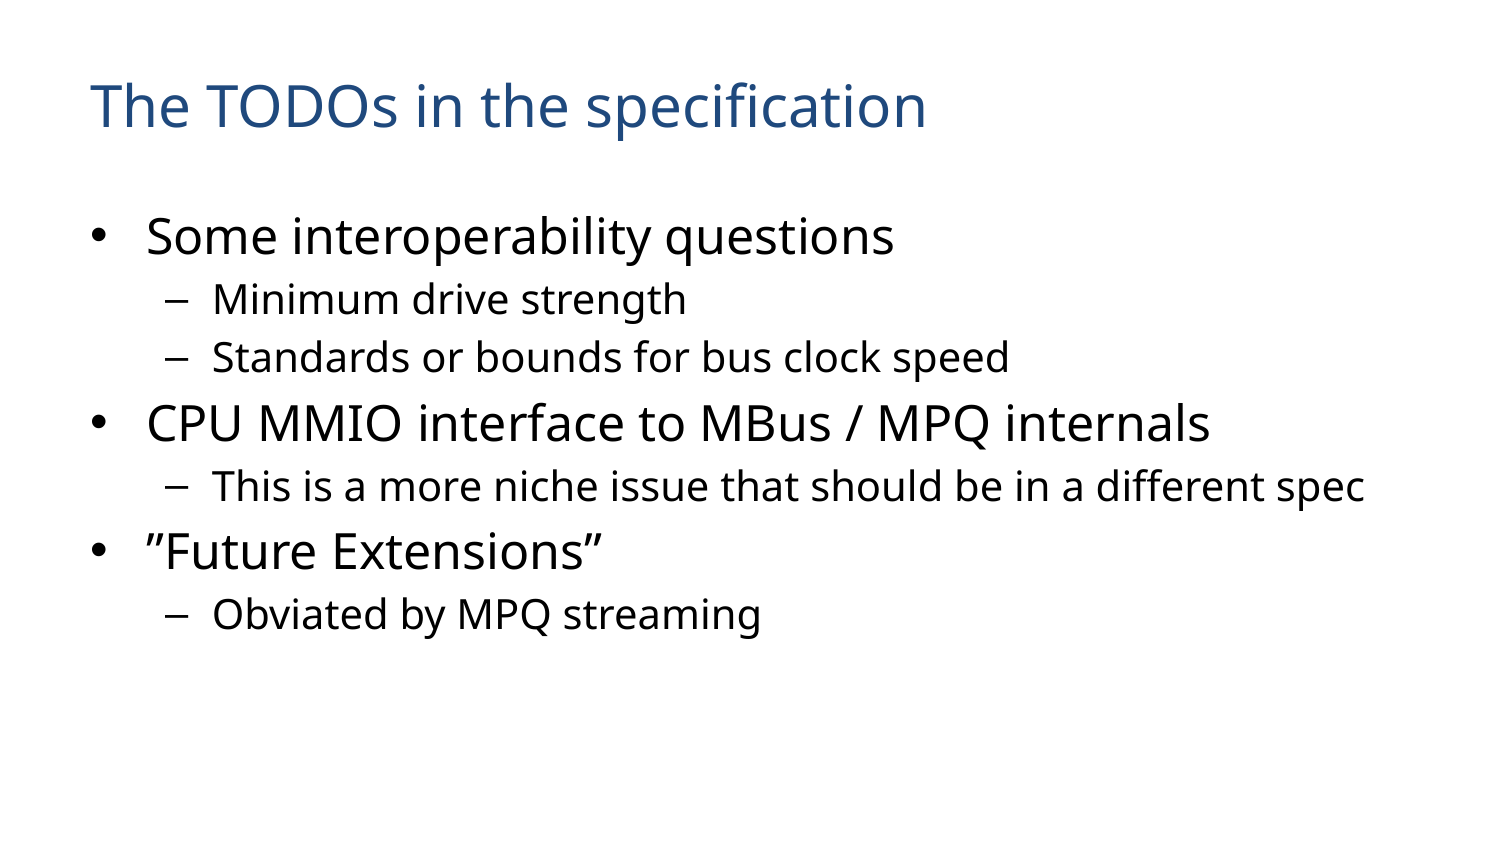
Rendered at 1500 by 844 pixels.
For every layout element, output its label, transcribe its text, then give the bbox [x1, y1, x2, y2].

title The TODOs in the specification [75, 33, 1425, 175]
list Some interoperability questions Minimum drive strength Standards or bounds for bus clock speed CPU MMIO interface to MBus / MPQ internals This is a more niche issue that should be in a different spec ”Future Extensions” Obviated by MPQ streaming [75, 196, 1425, 754]
